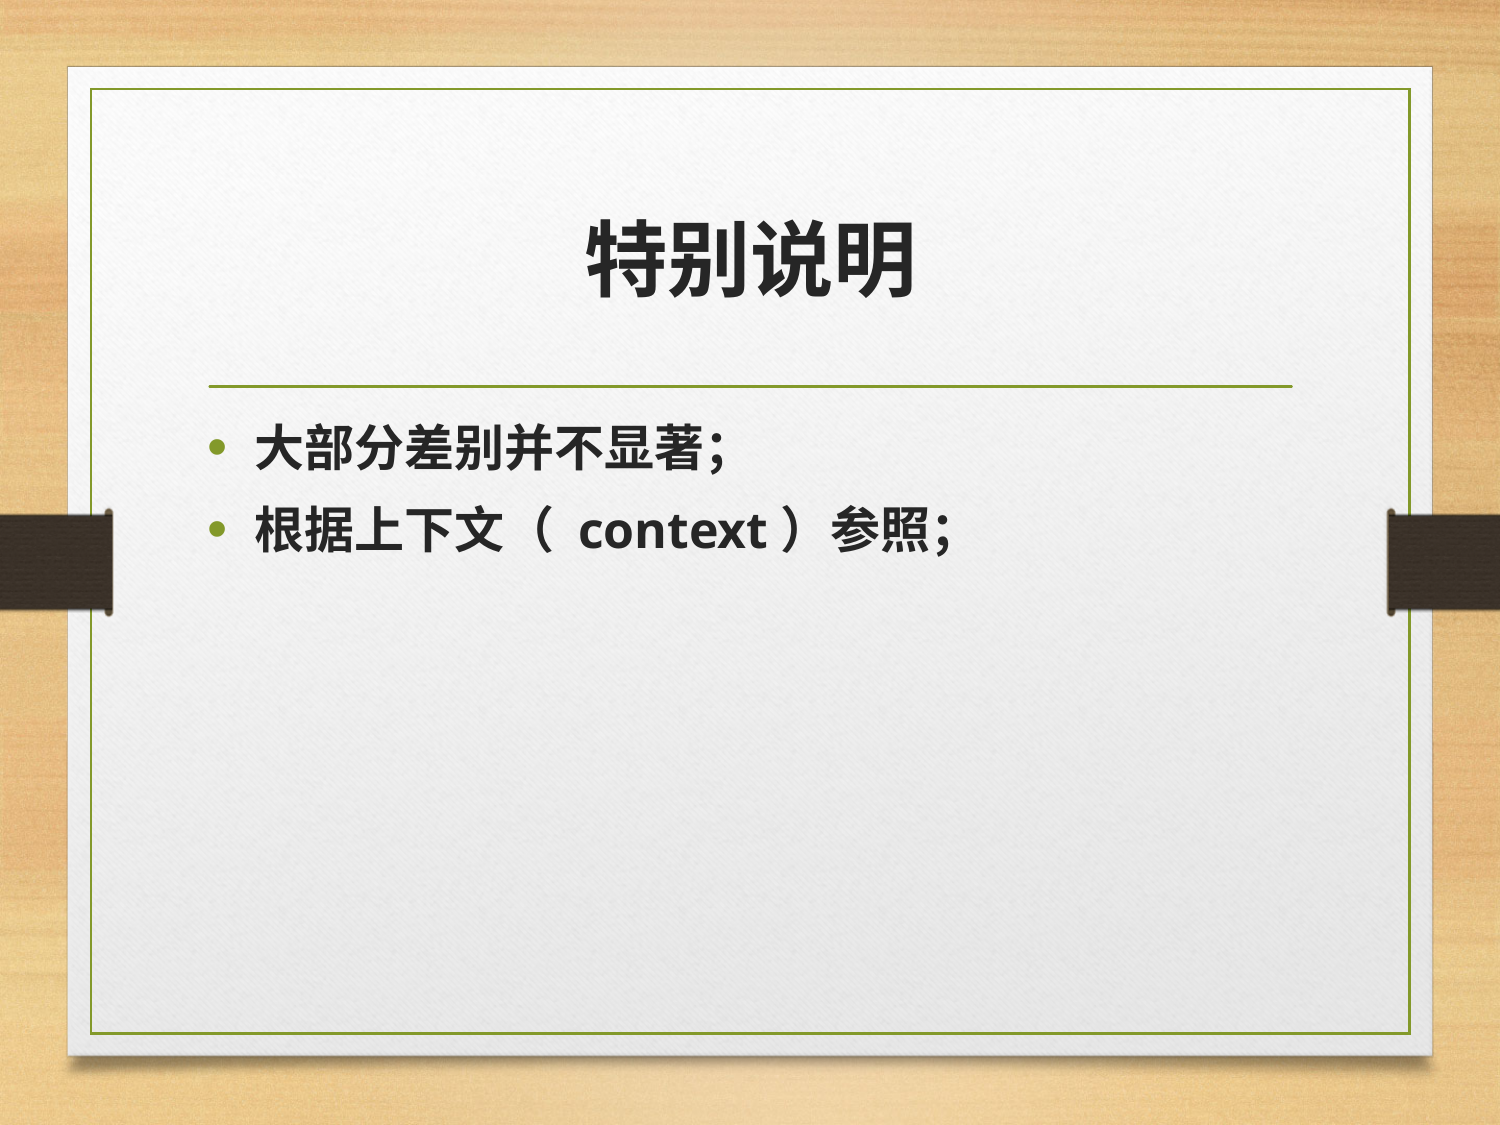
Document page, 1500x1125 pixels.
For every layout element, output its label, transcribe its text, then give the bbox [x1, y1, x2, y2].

title 特别说明 [192, 150, 1309, 364]
picture [0, 0, 1500, 1125]
list 大部分差别并不显著； 根据上下文（ context）参照； [192, 408, 1309, 974]
